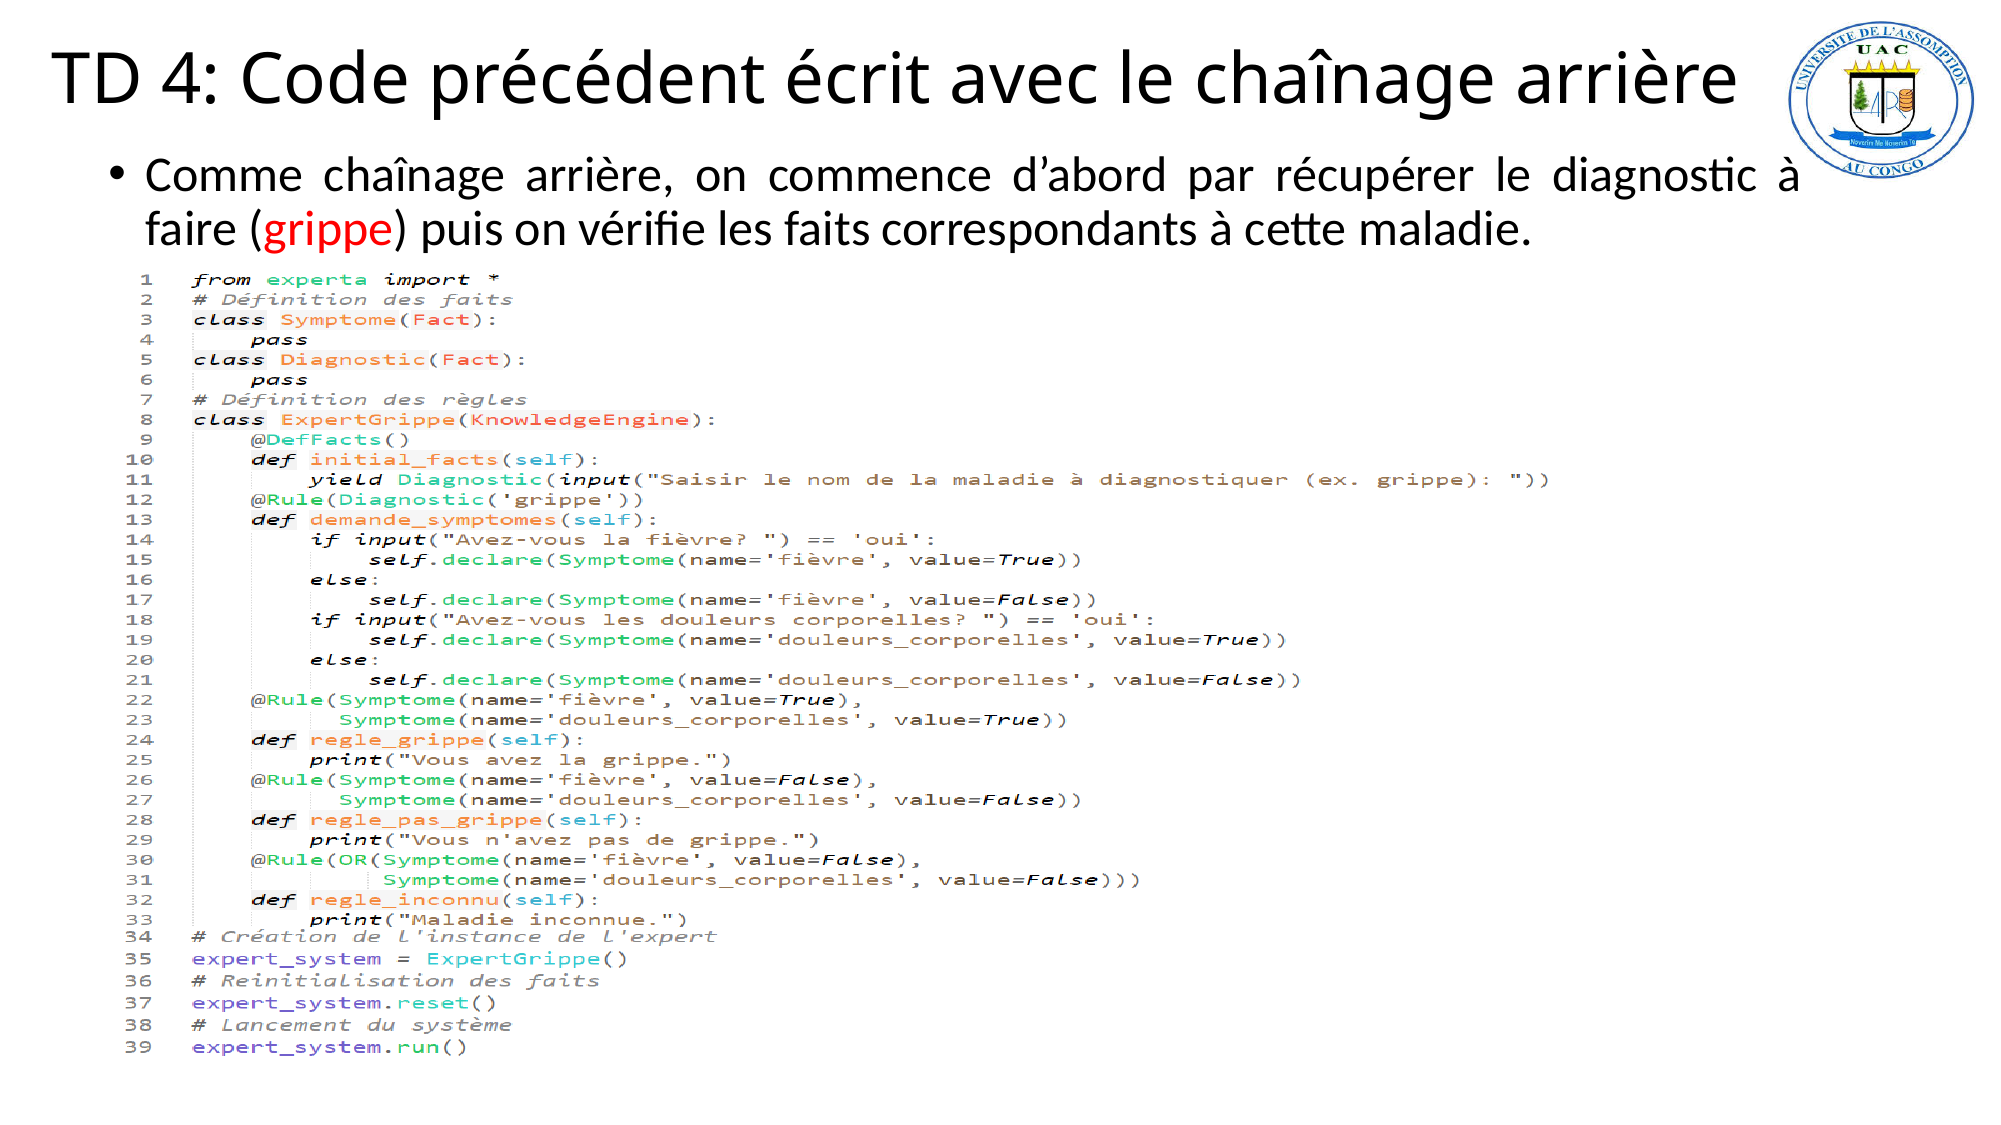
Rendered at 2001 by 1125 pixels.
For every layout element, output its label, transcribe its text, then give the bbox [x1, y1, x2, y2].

list Comme chaînage arrière, on commence d’abord par récupérer le diagnostic à faire (grippe) puis on vérifie les faits correspondants à cette maladie. [93, 140, 1819, 855]
picture [114, 270, 1759, 1061]
picture [1806, 15, 1982, 184]
title TD 4: Code précédent écrit avec le chaînage arrière [36, 3, 1806, 159]
